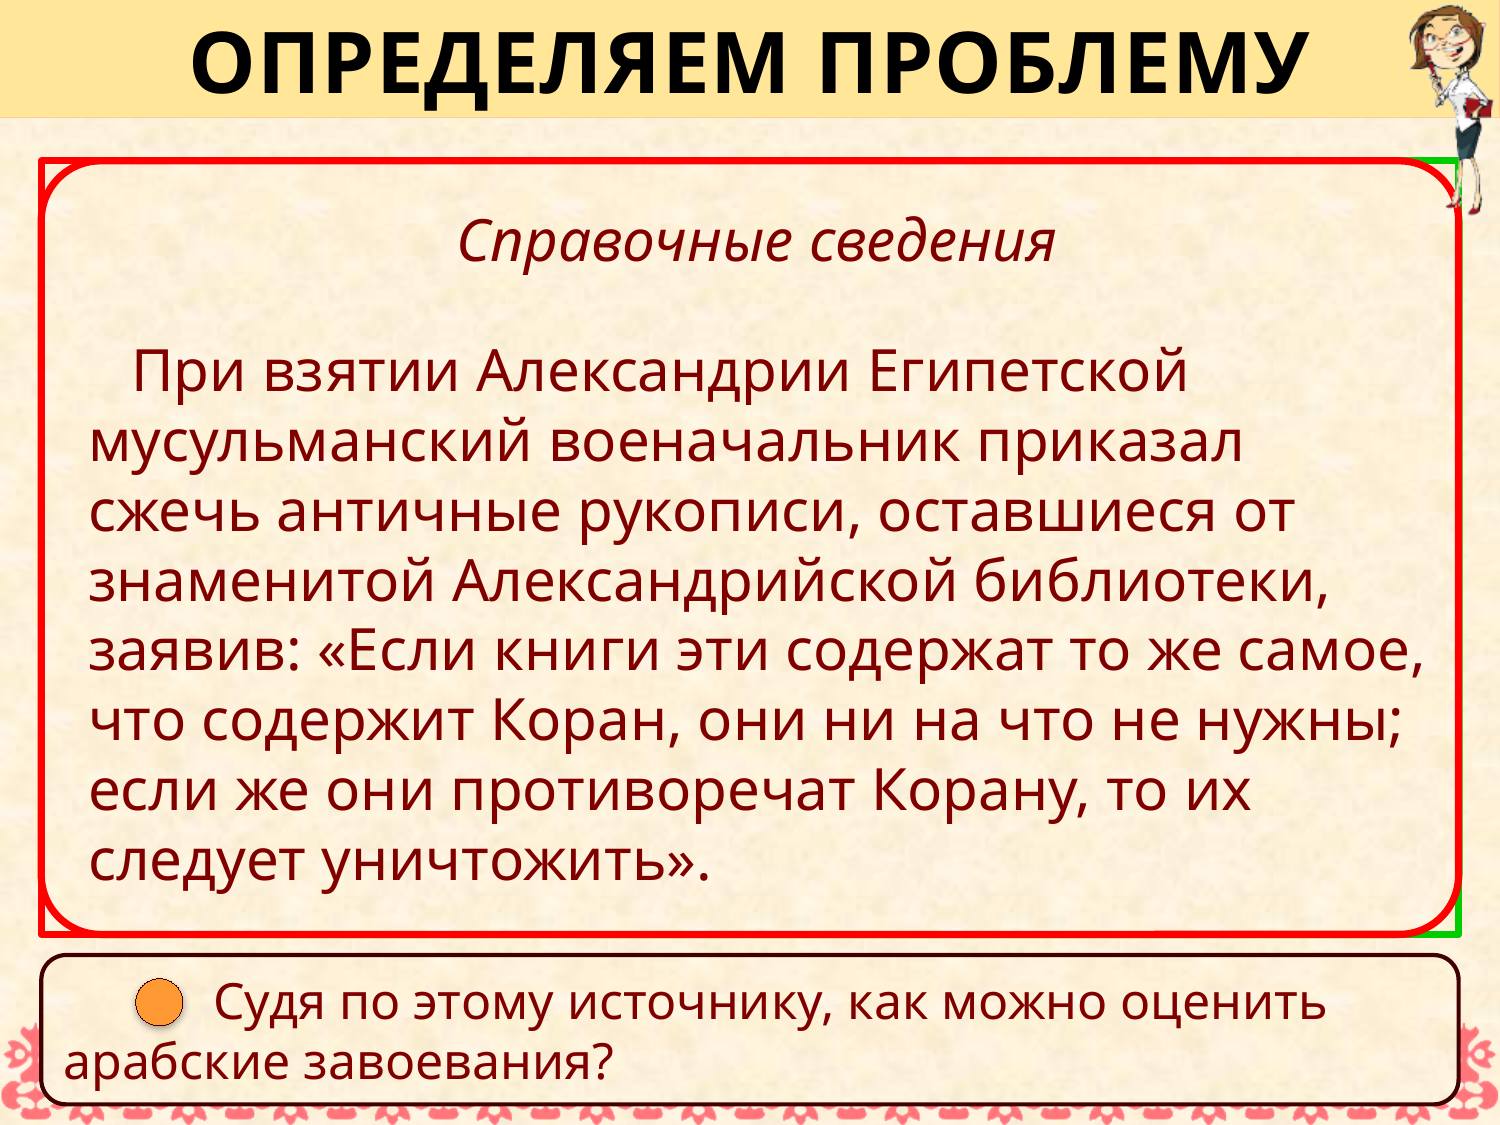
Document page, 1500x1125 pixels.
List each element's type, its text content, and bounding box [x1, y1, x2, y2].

list Арабские историки о взятии Дамаска «…Главнокомандующий арабов… дал жителям неприкосновенность их жизни, их имущества, их церквей и стен города. Он обещал, что ни один из домов не будет разрушен и не будет занят. А все жители Дамаска должны заплатить поголовную дань. А позже все жители Дамаска стали отдавать халифам треть урожая». «Сами жители потом говорили про арабов: "Ваше правление и ваша справедливость нравятся нам больше, чем та несправедливость и те обиды, которым мы подвергались (при ромеях)"». [864, 227, 1462, 938]
text_box Справочные сведения При взятии Александрии Египетской мусульманский военачальник приказал сжечь античные рукописи, оставшиеся от знаменитой Александрийской библиотеки, заявив: «Если книги эти содержат то же самое, что содержит Коран, они ни на что не нужны; если же они противоречат Корану, то их следует уничтожить». [41, 160, 1459, 935]
title ОПРЕДЕЛЯЕМ ПРОБЛЕМУ [41, 0, 1396, 119]
picture [0, 0, 1500, 1125]
text_box Судя по этому источнику, как можно оценить арабские завоевания? [41, 954, 1459, 1105]
list Справочные сведения При взятии Александрии Египетской мусульманский военачальник приказал сжечь античные рукописи, оставшиеся от знаменитой Александрийской библиотеки, заявив: «Если книги эти содержат то же самое, что содержит Коран, они ни на что не нужны; если же они противоречат Корану, то их следует уничтожить». [38, 157, 635, 938]
text_box [135, 978, 183, 1026]
